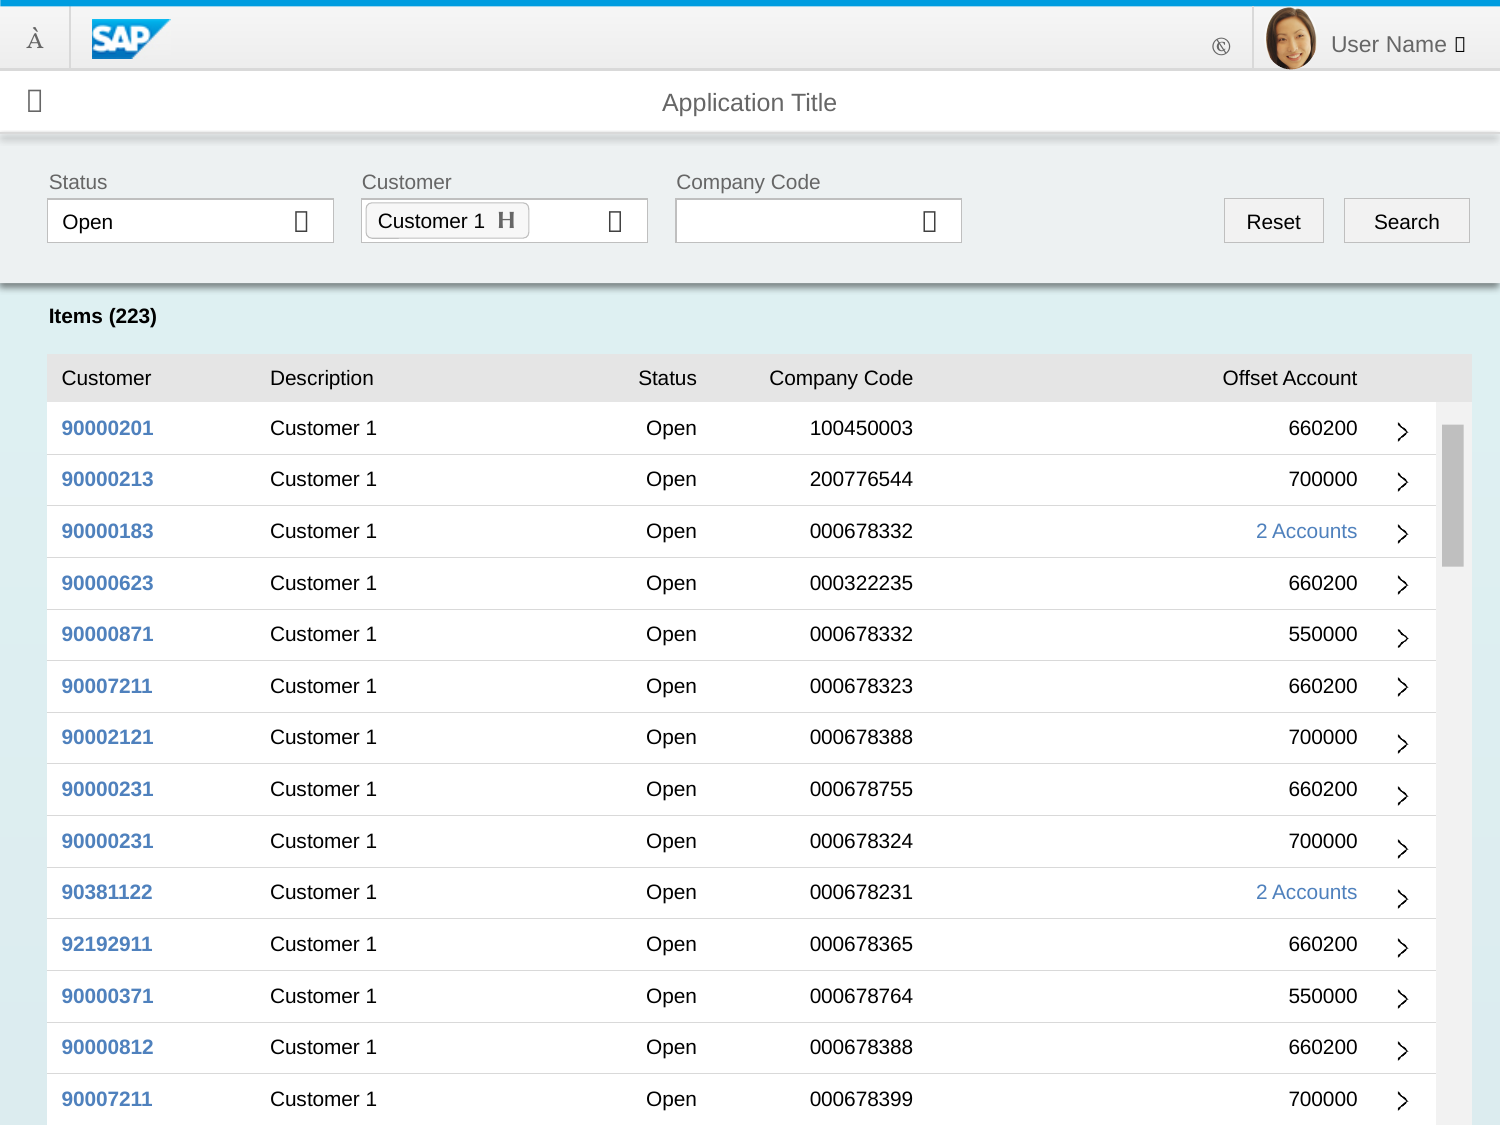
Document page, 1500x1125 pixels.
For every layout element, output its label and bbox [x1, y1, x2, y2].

text_box [0, 80, 1500, 132]
text_box [675, 195, 967, 247]
text_box [0, 0, 1500, 70]
text_box [0, 142, 1500, 1125]
text_box [362, 190, 542, 250]
picture [1385, 722, 1423, 1125]
text_box [546, 195, 652, 247]
picture [1385, 411, 1423, 720]
picture [1263, 7, 1318, 70]
text_box [2, 135, 1498, 140]
